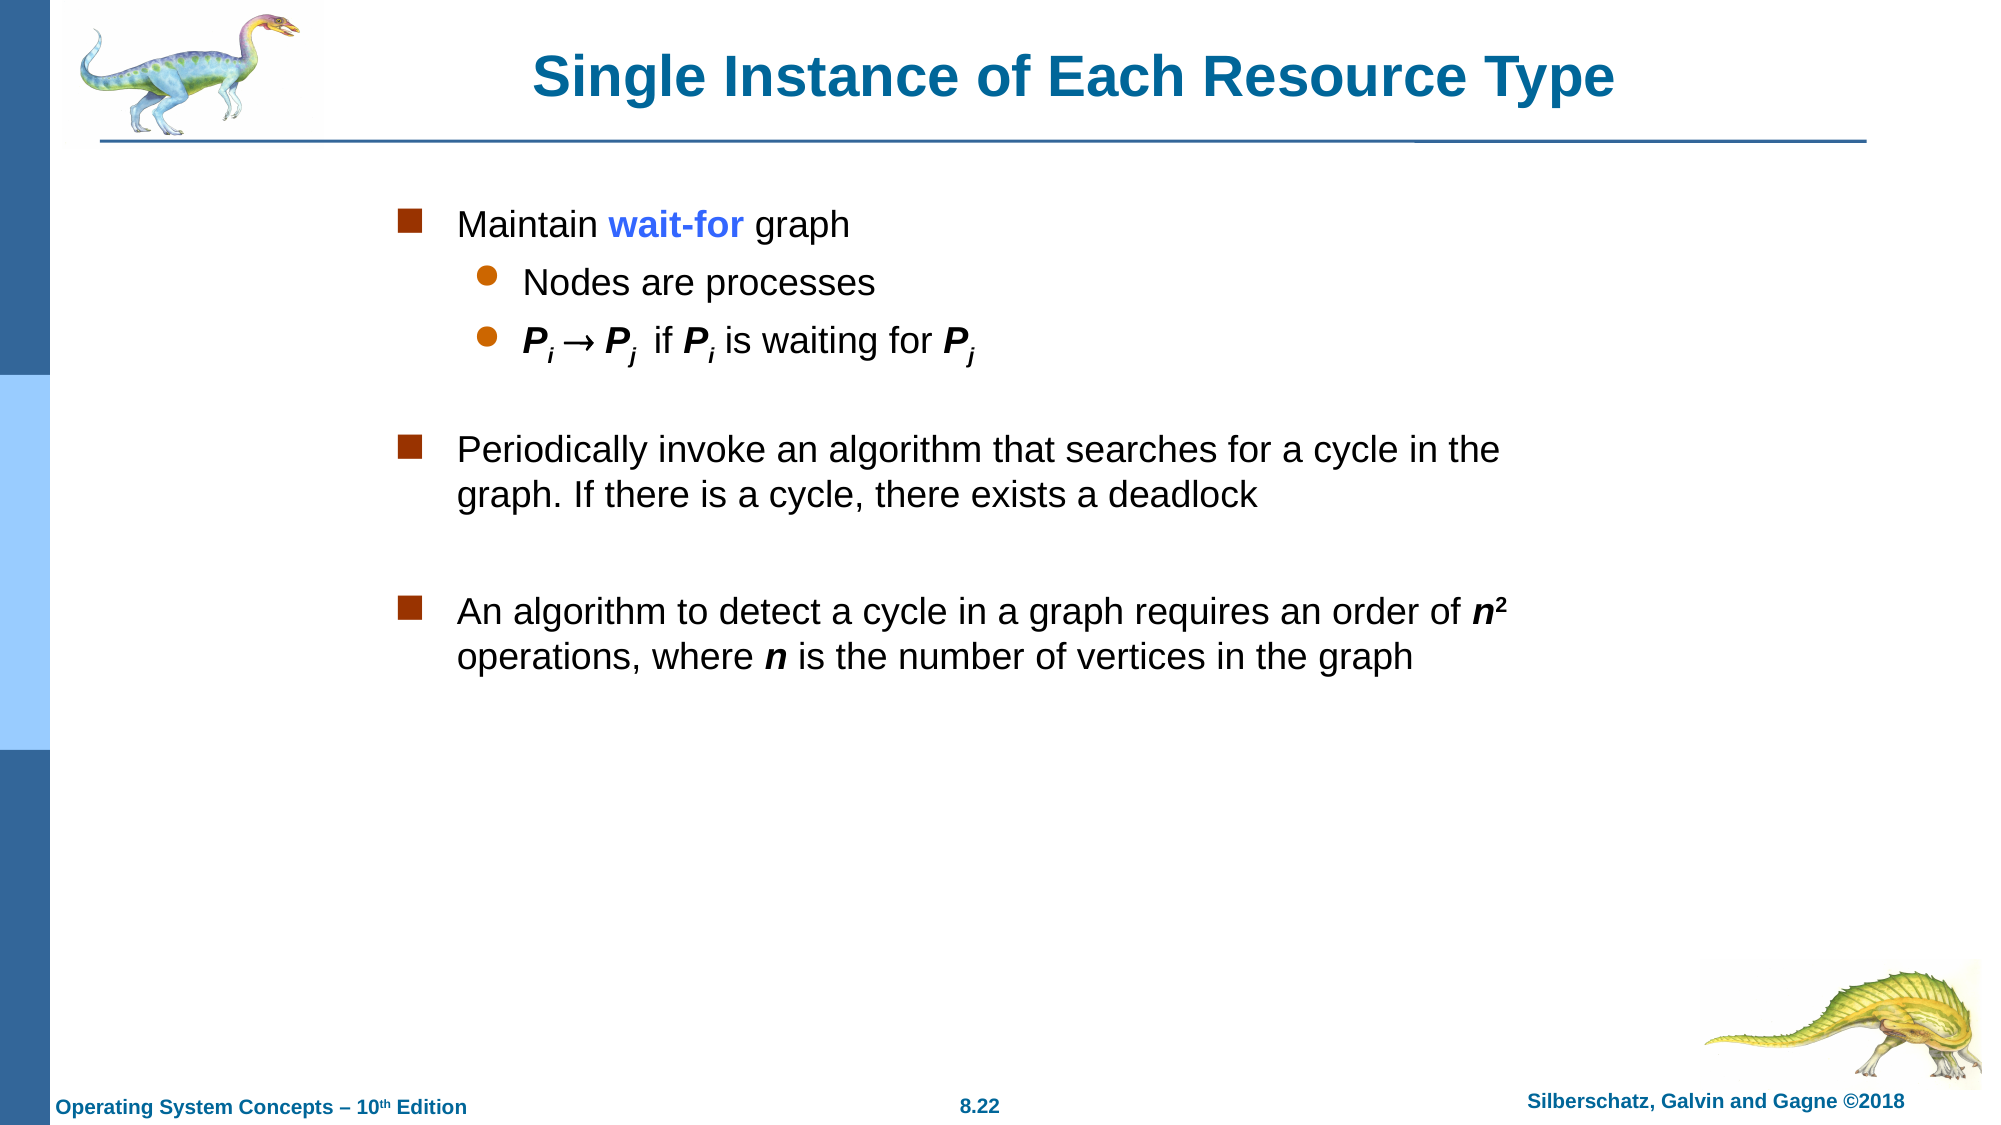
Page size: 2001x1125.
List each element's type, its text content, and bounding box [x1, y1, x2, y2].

list Maintain wait-for graph Nodes are processes Pi  Pj if Pi is waiting for Pj Periodically invoke an algorithm that searches for a cycle in the graph. If there is a cycle, there exists a deadlock An algorithm to detect a cycle in a graph requires an order of n2 operations, where n is the number of vertices in the graph [385, 192, 1630, 933]
title Single Instance of Each Resource Type [437, 0, 1713, 116]
picture [62, 0, 324, 149]
picture [1700, 959, 1982, 1090]
